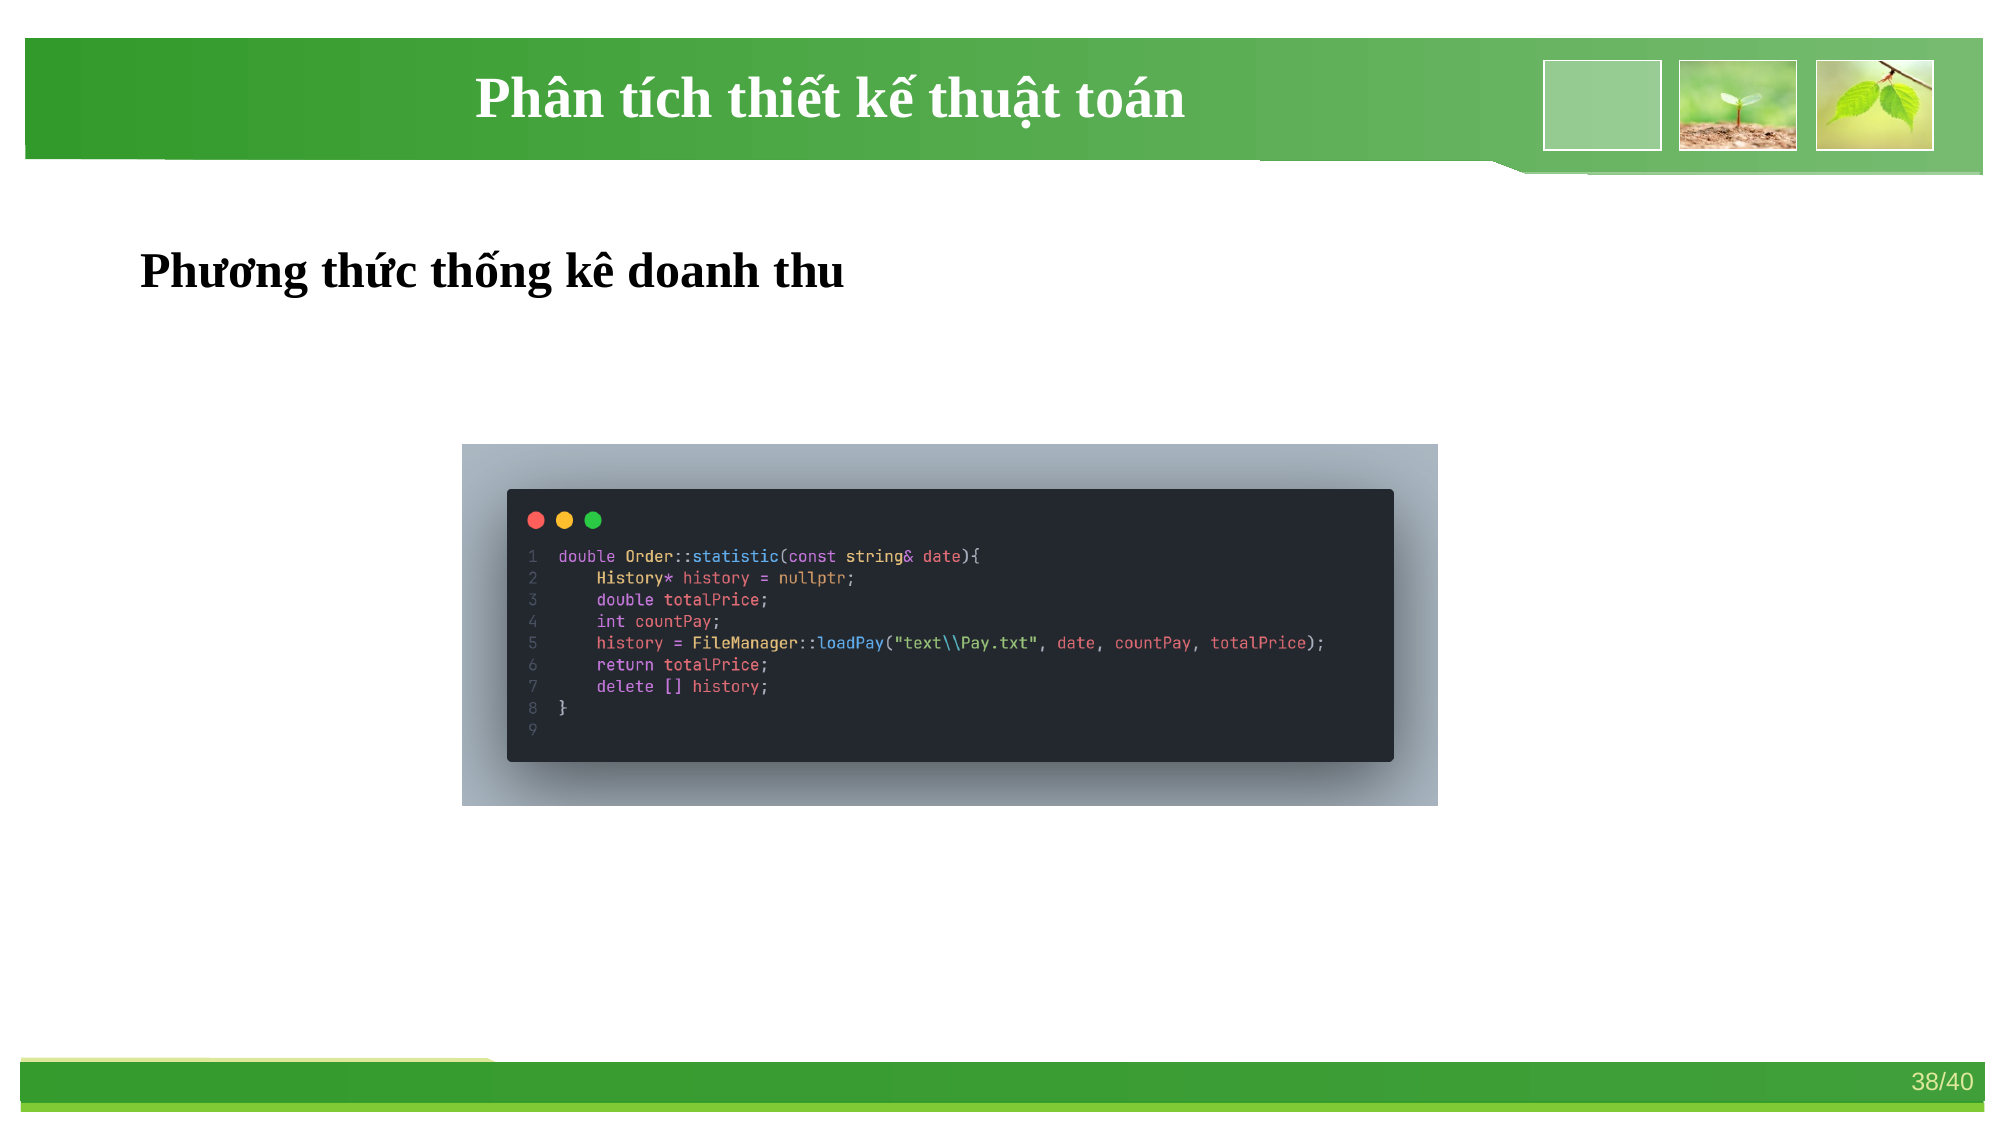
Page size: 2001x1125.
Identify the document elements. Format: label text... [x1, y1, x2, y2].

picture [1680, 61, 1796, 149]
text_box Phân tích thiết kế thuật toán [274, 37, 1388, 150]
text_box Phương thức thống kê doanh thu [124, 212, 1775, 1038]
picture [1817, 61, 1932, 149]
picture [20, 1062, 1985, 1101]
picture [462, 444, 1438, 806]
